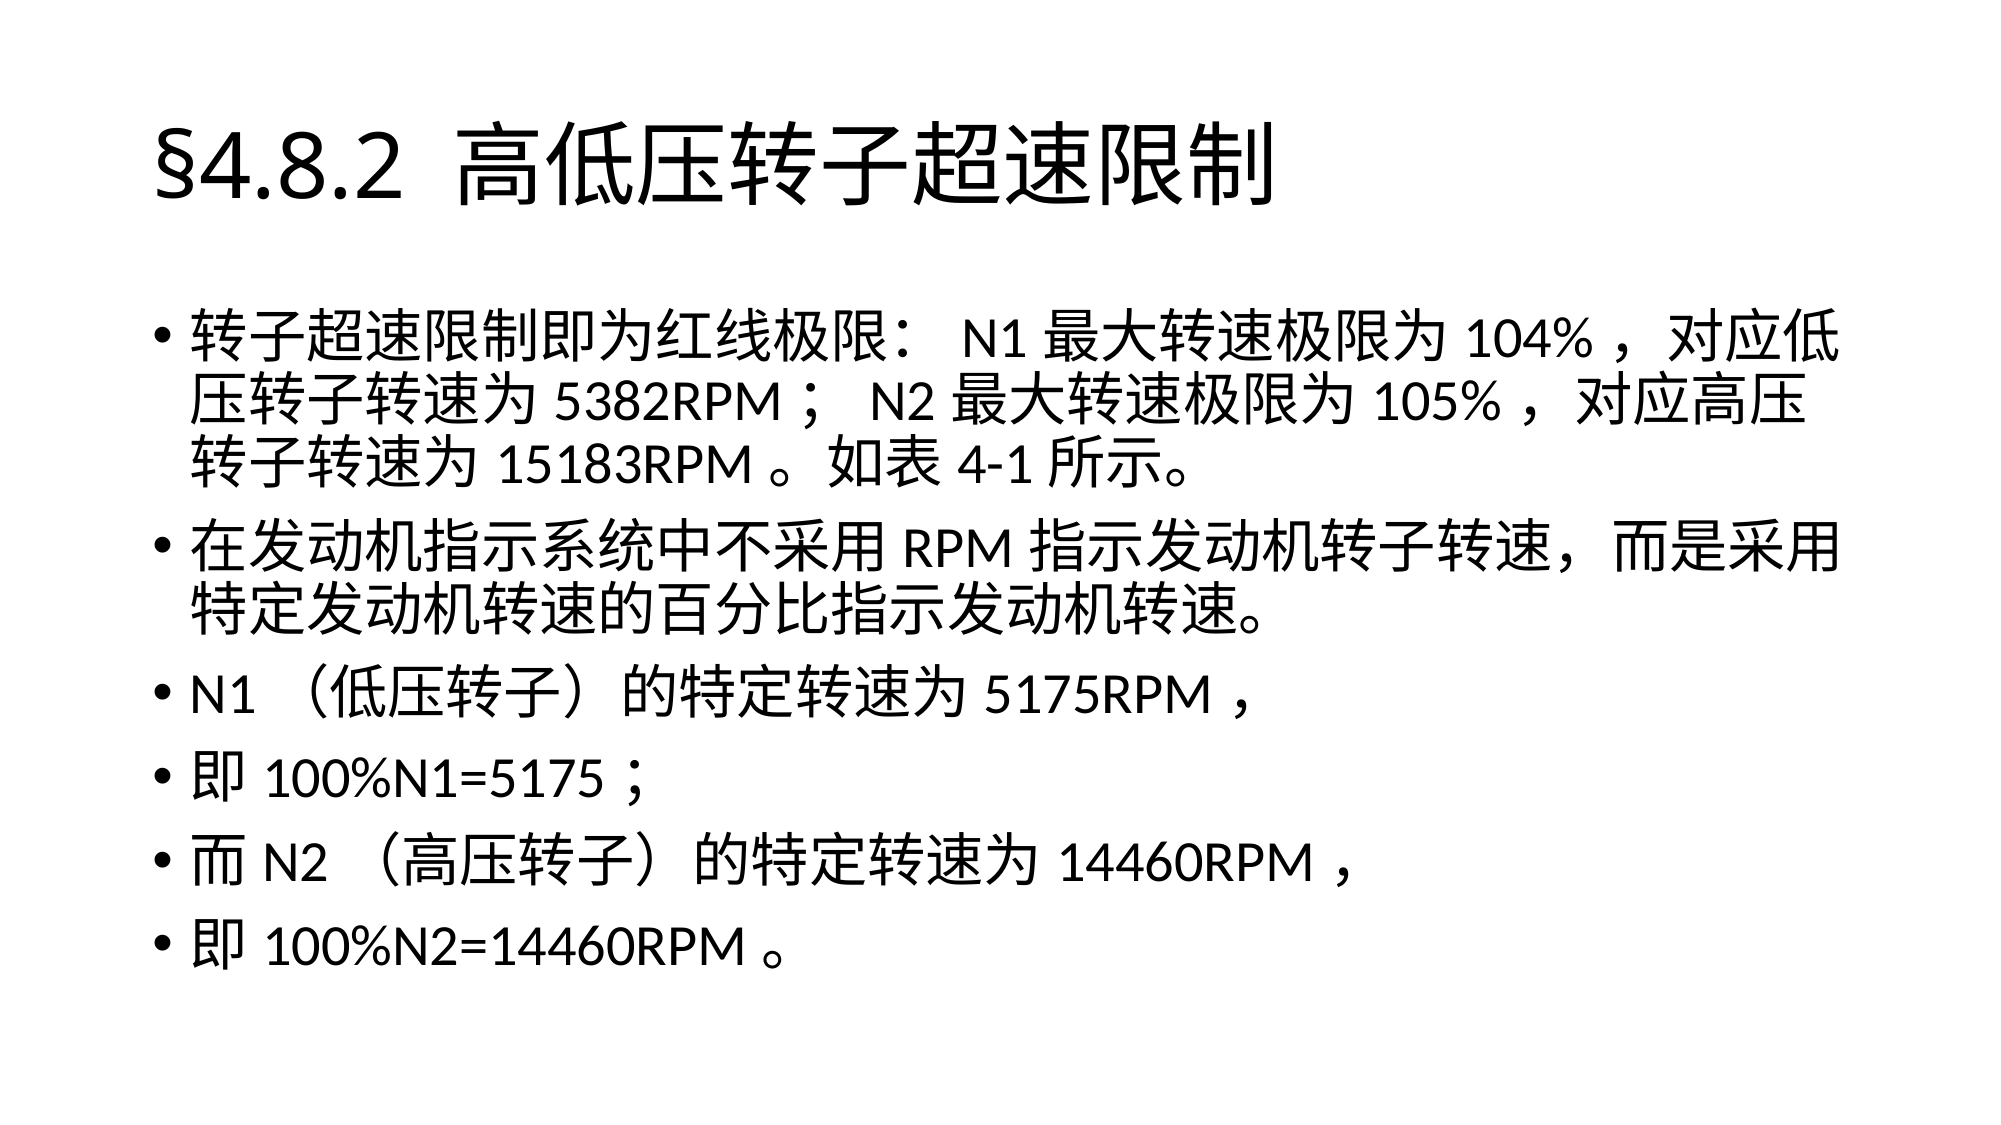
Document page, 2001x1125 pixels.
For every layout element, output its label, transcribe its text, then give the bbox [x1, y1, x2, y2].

title §4.8.2 高低压转子超速限制 [137, 59, 1863, 278]
list 转子超速限制即为红线极限：N1最大转速极限为104%，对应低压转子转速为5382RPM；N2最大转速极限为105%，对应高压转子转速为15183RPM。如表4-1所示。 在发动机指示系统中不采用RPM指示发动机转子转速，而是采用特定发动机转速的百分比指示发动机转速。 N1（低压转子）的特定转速为5175RPM， 即100%N1=5175； 而N2（高压转子）的特定转速为14460RPM， 即100%N2=14460RPM。 [137, 299, 1863, 1014]
